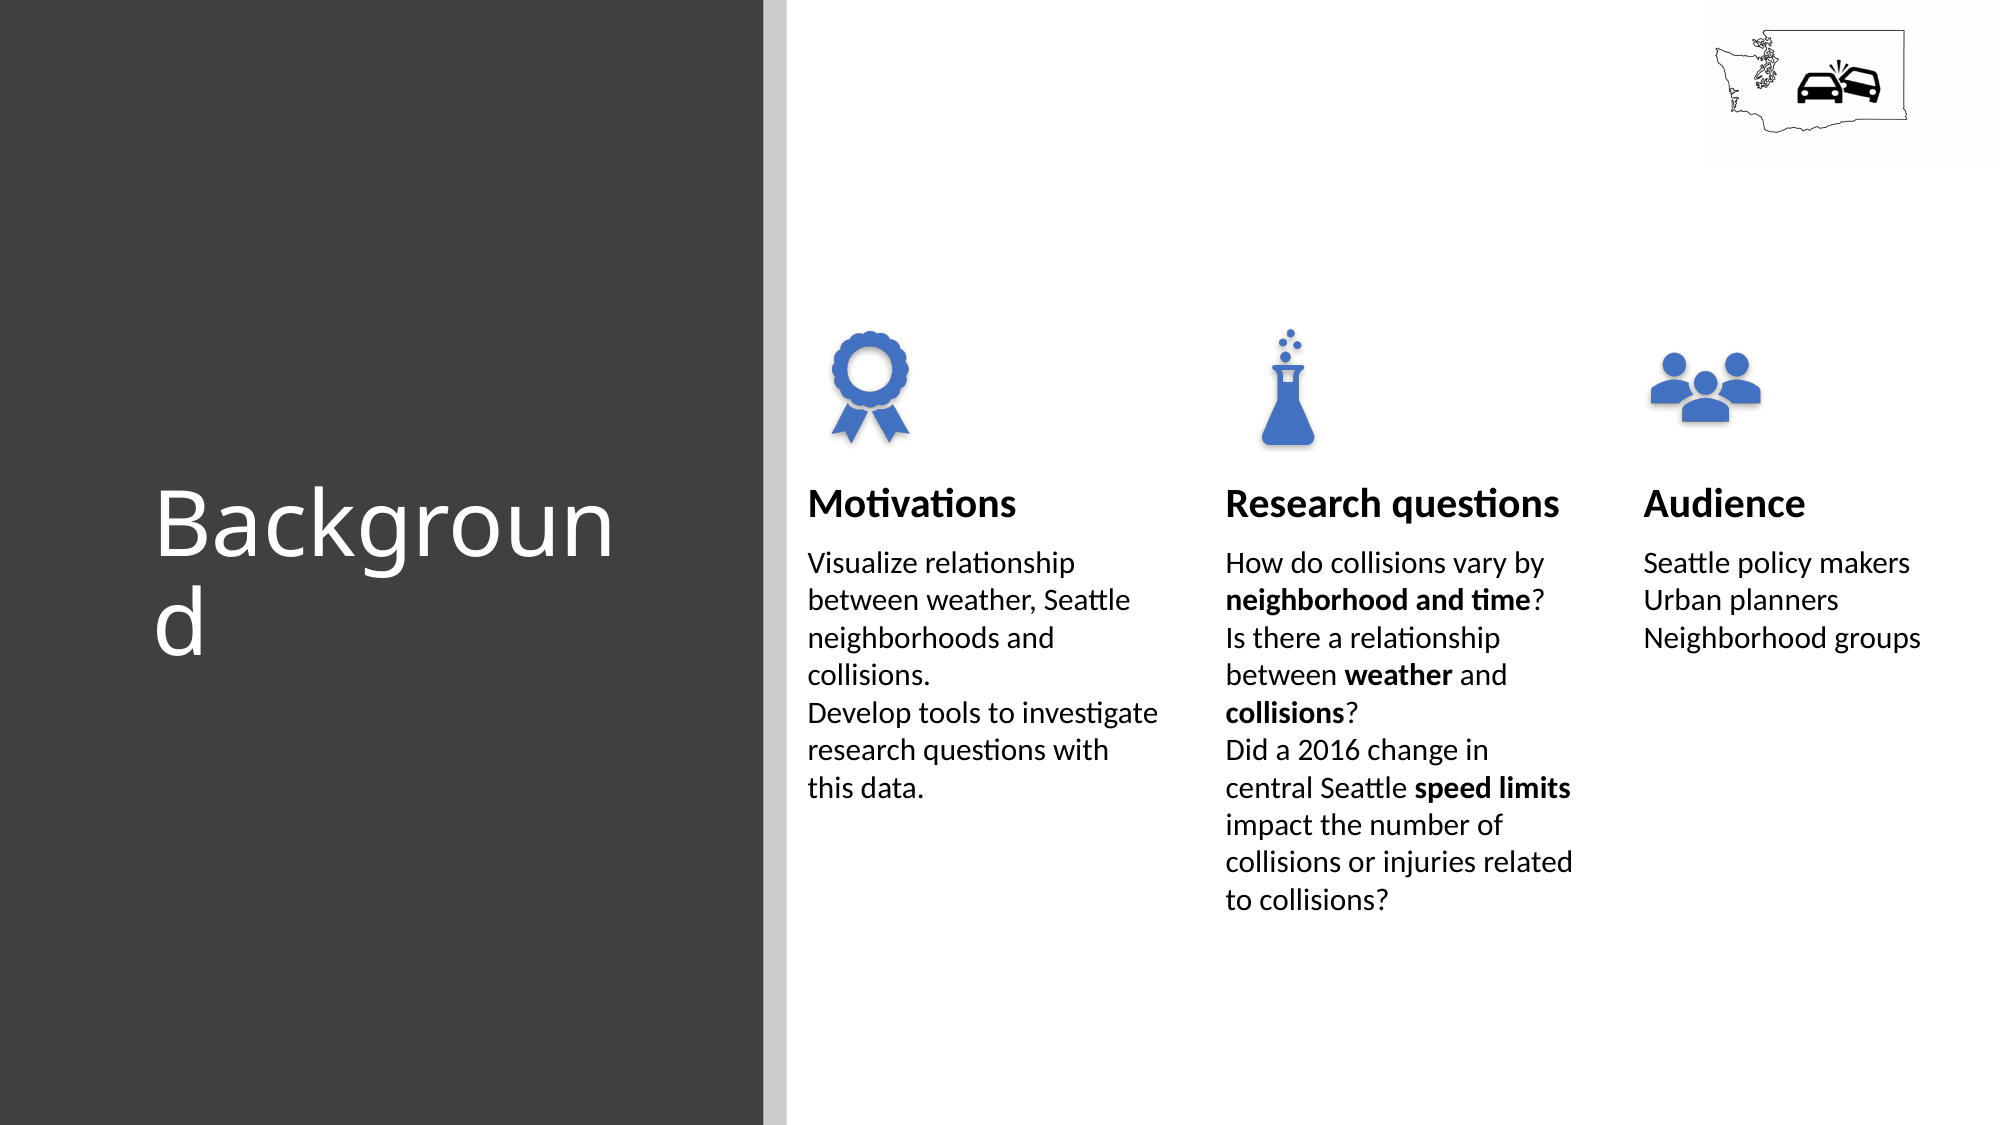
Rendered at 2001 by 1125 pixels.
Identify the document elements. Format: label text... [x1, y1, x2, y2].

text_box [0, 0, 761, 1125]
text_box Audience [1643, 476, 2000, 530]
text_box [1225, 324, 1351, 450]
text_box Background [137, 132, 685, 1020]
text_box [761, 0, 789, 1125]
text_box [807, 324, 933, 450]
text_box Seattle policy makers Urban planners Neighborhood groups [1643, 542, 2000, 955]
picture [1705, 0, 2000, 166]
text_box Motivations [807, 476, 1164, 530]
text_box Research questions [1225, 476, 1582, 530]
text_box Visualize relationship between weather, Seattle neighborhoods and collisions. Develop tools to investigate research questions with this data. [807, 542, 1164, 955]
text_box [1643, 324, 1768, 450]
text_box How do collisions vary by neighborhood and time? Is there a relationship between weather and collisions? Did a 2016 change in central Seattle speed limits impact the number of collisions or injuries related to collisions? [1225, 542, 1582, 955]
